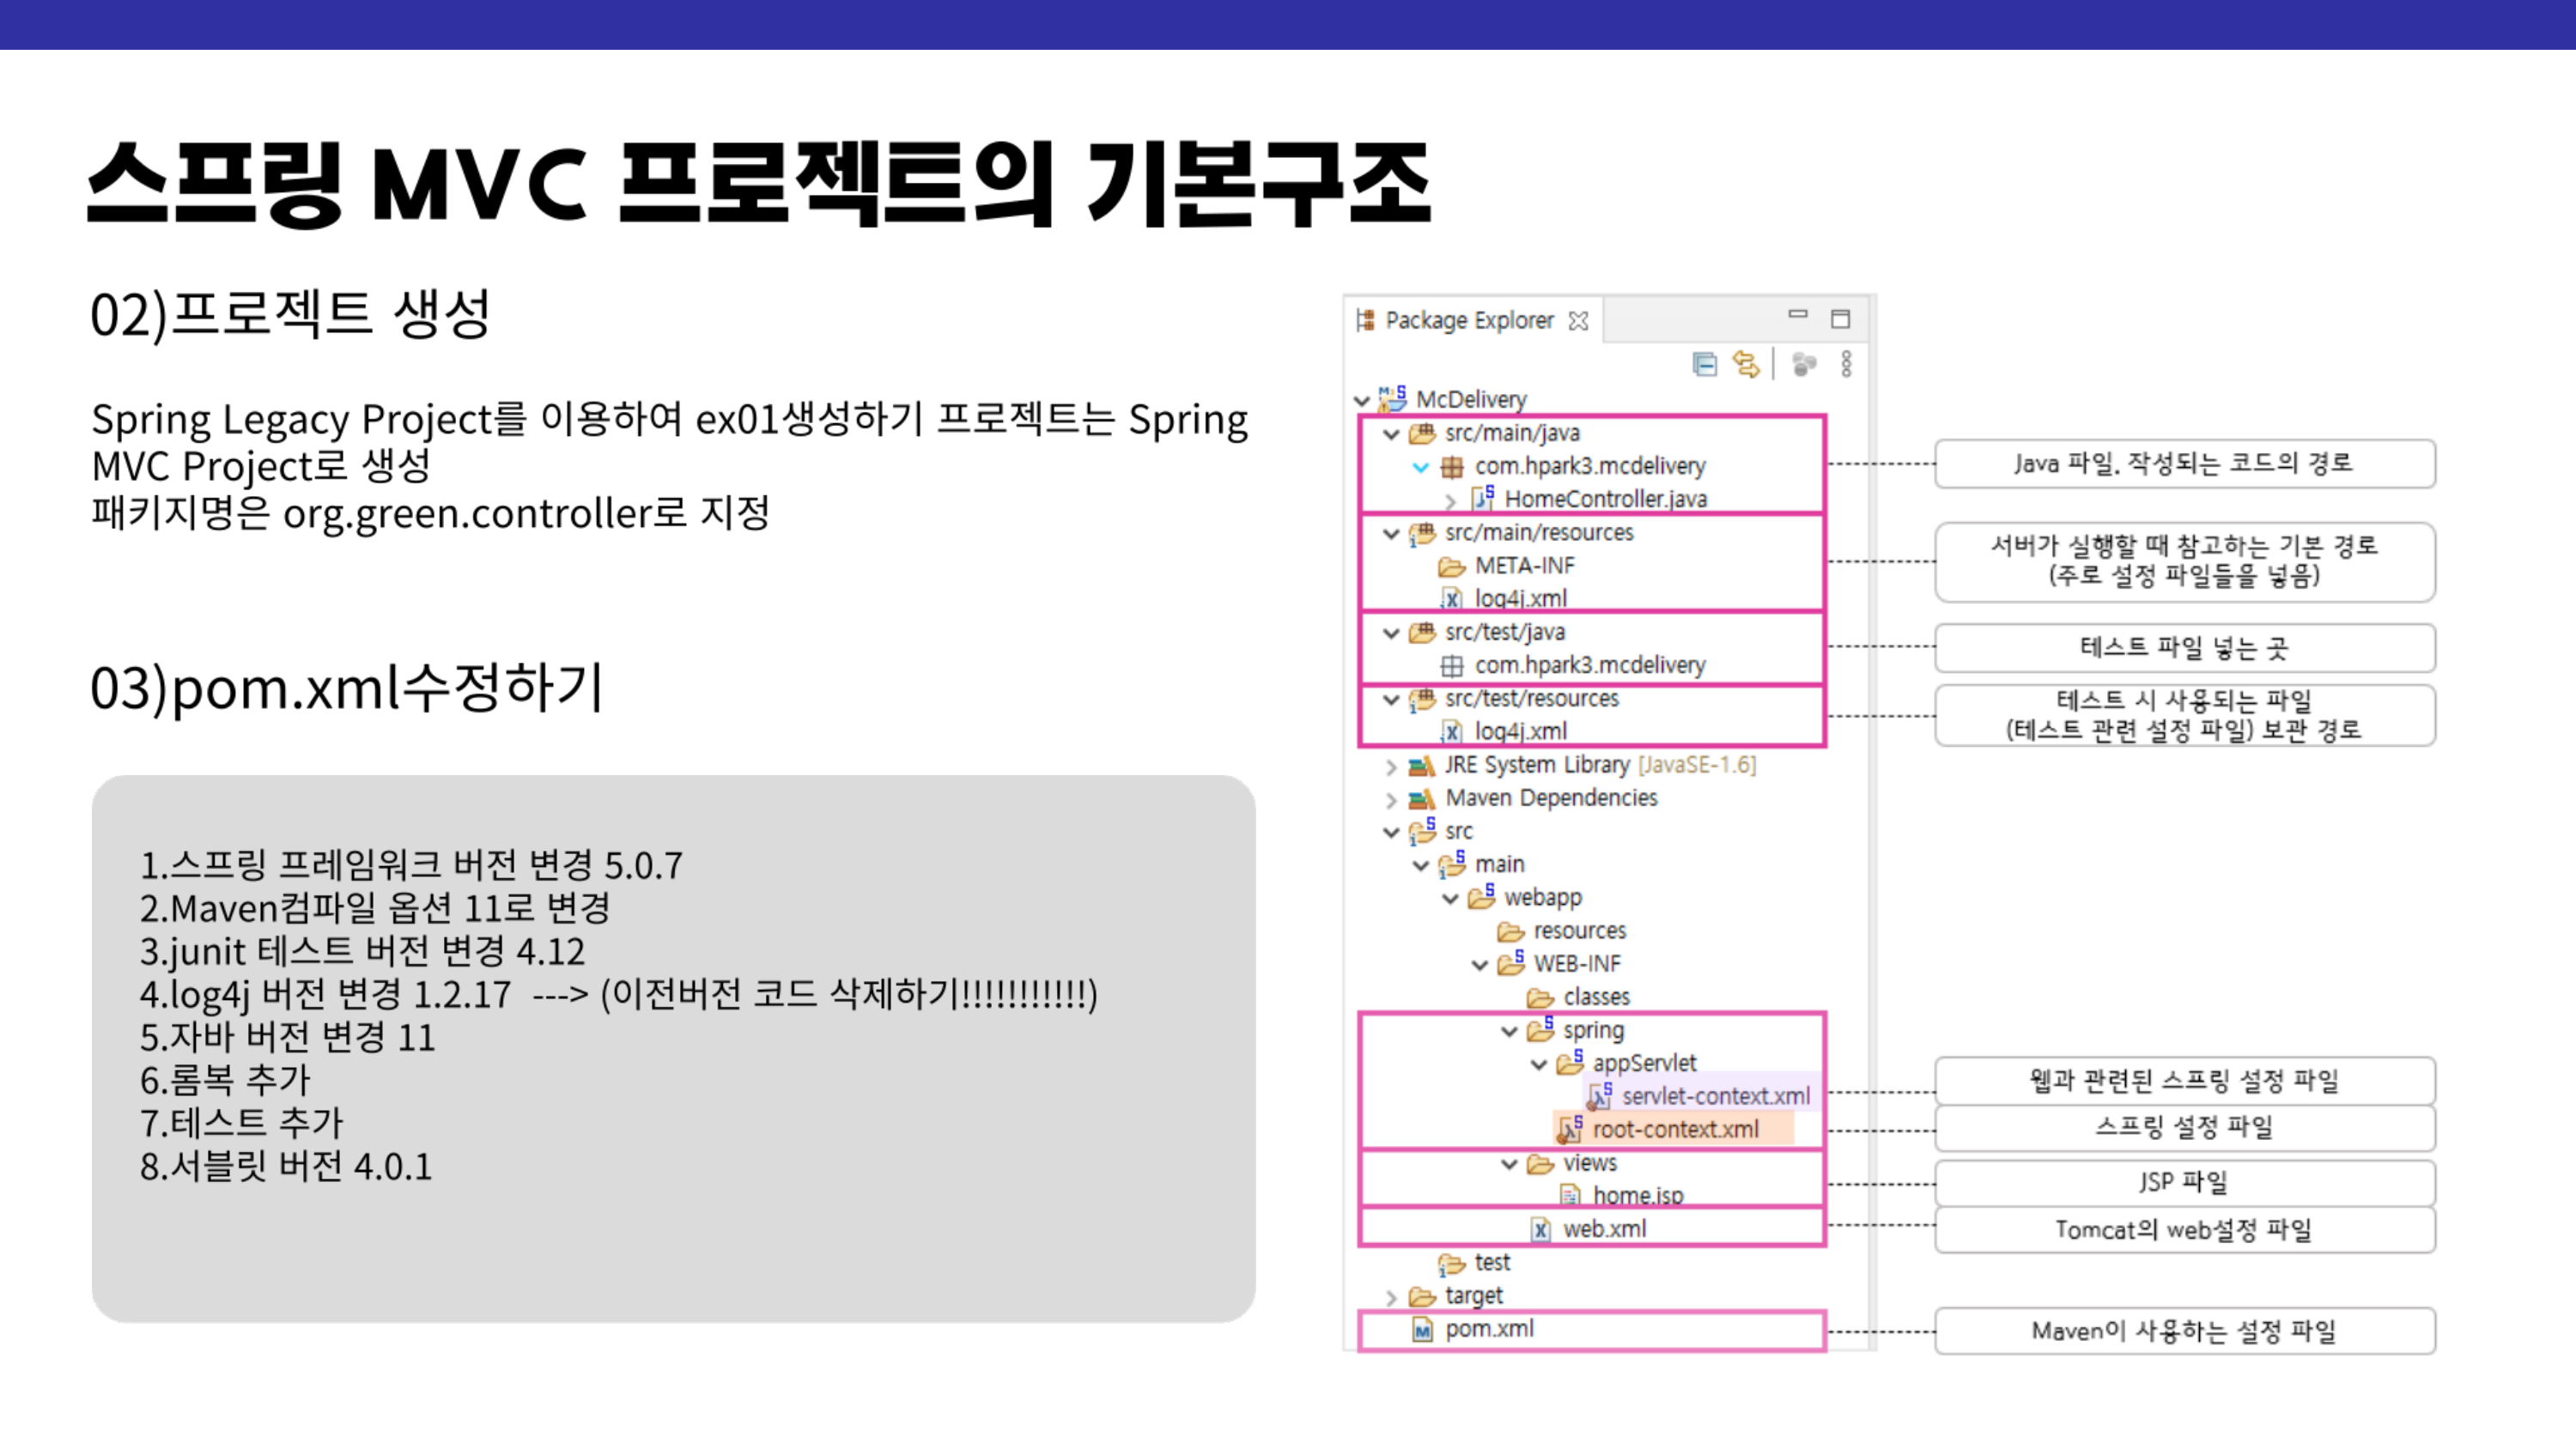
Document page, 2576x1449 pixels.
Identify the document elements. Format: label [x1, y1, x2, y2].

text_box [91, 775, 1257, 1325]
picture [127, 826, 1133, 1225]
text_box [1284, 256, 2476, 1396]
text_box [0, 0, 2576, 50]
picture [54, 101, 1524, 574]
picture [72, 616, 657, 787]
